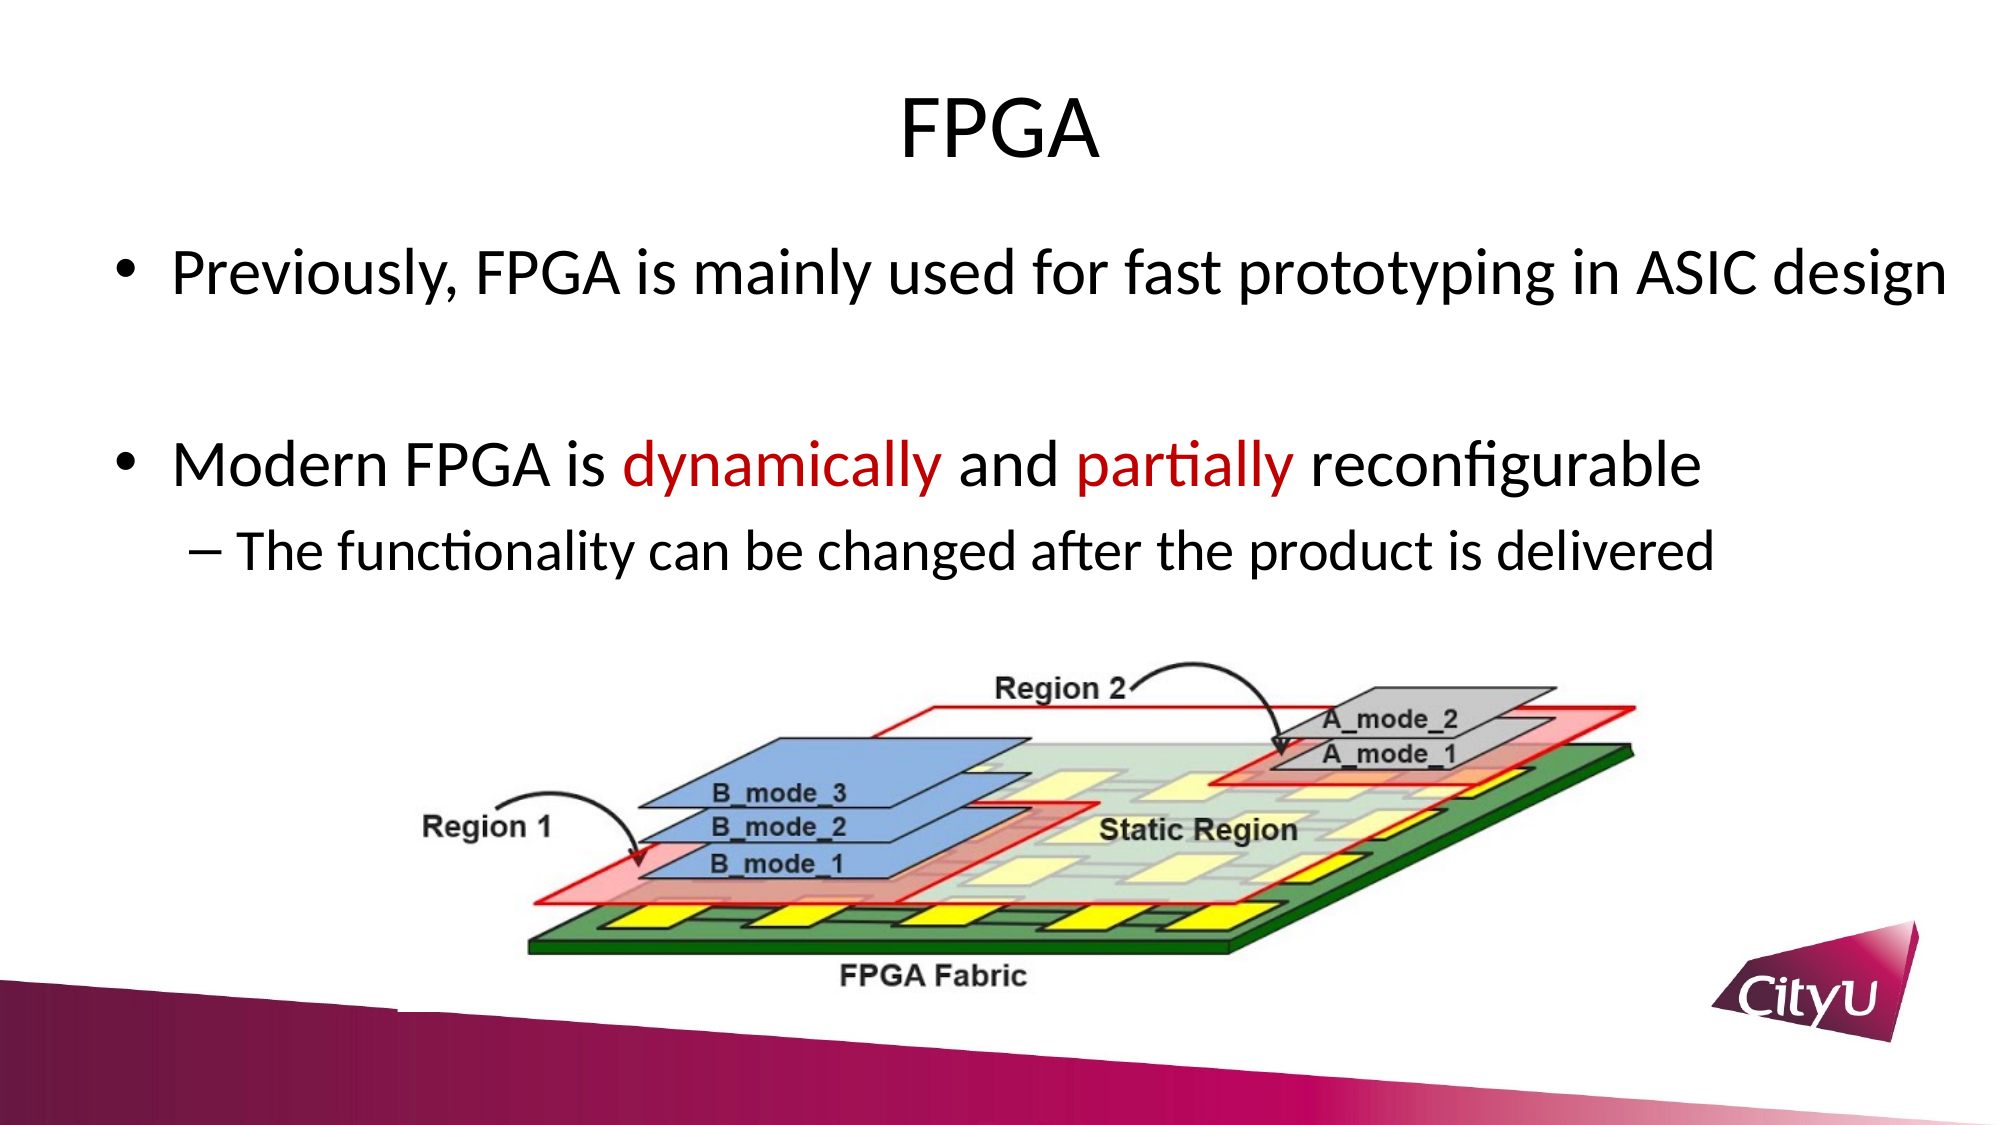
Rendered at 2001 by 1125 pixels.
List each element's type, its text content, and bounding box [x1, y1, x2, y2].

title FPGA [99, 45, 1900, 197]
list Previously, FPGA is mainly used for fast prototyping in ASIC design Modern FPGA is dynamically and partially reconfigurable The functionality can be changed after the product is delivered [99, 219, 2000, 1047]
picture [0, 0, 2001, 1125]
